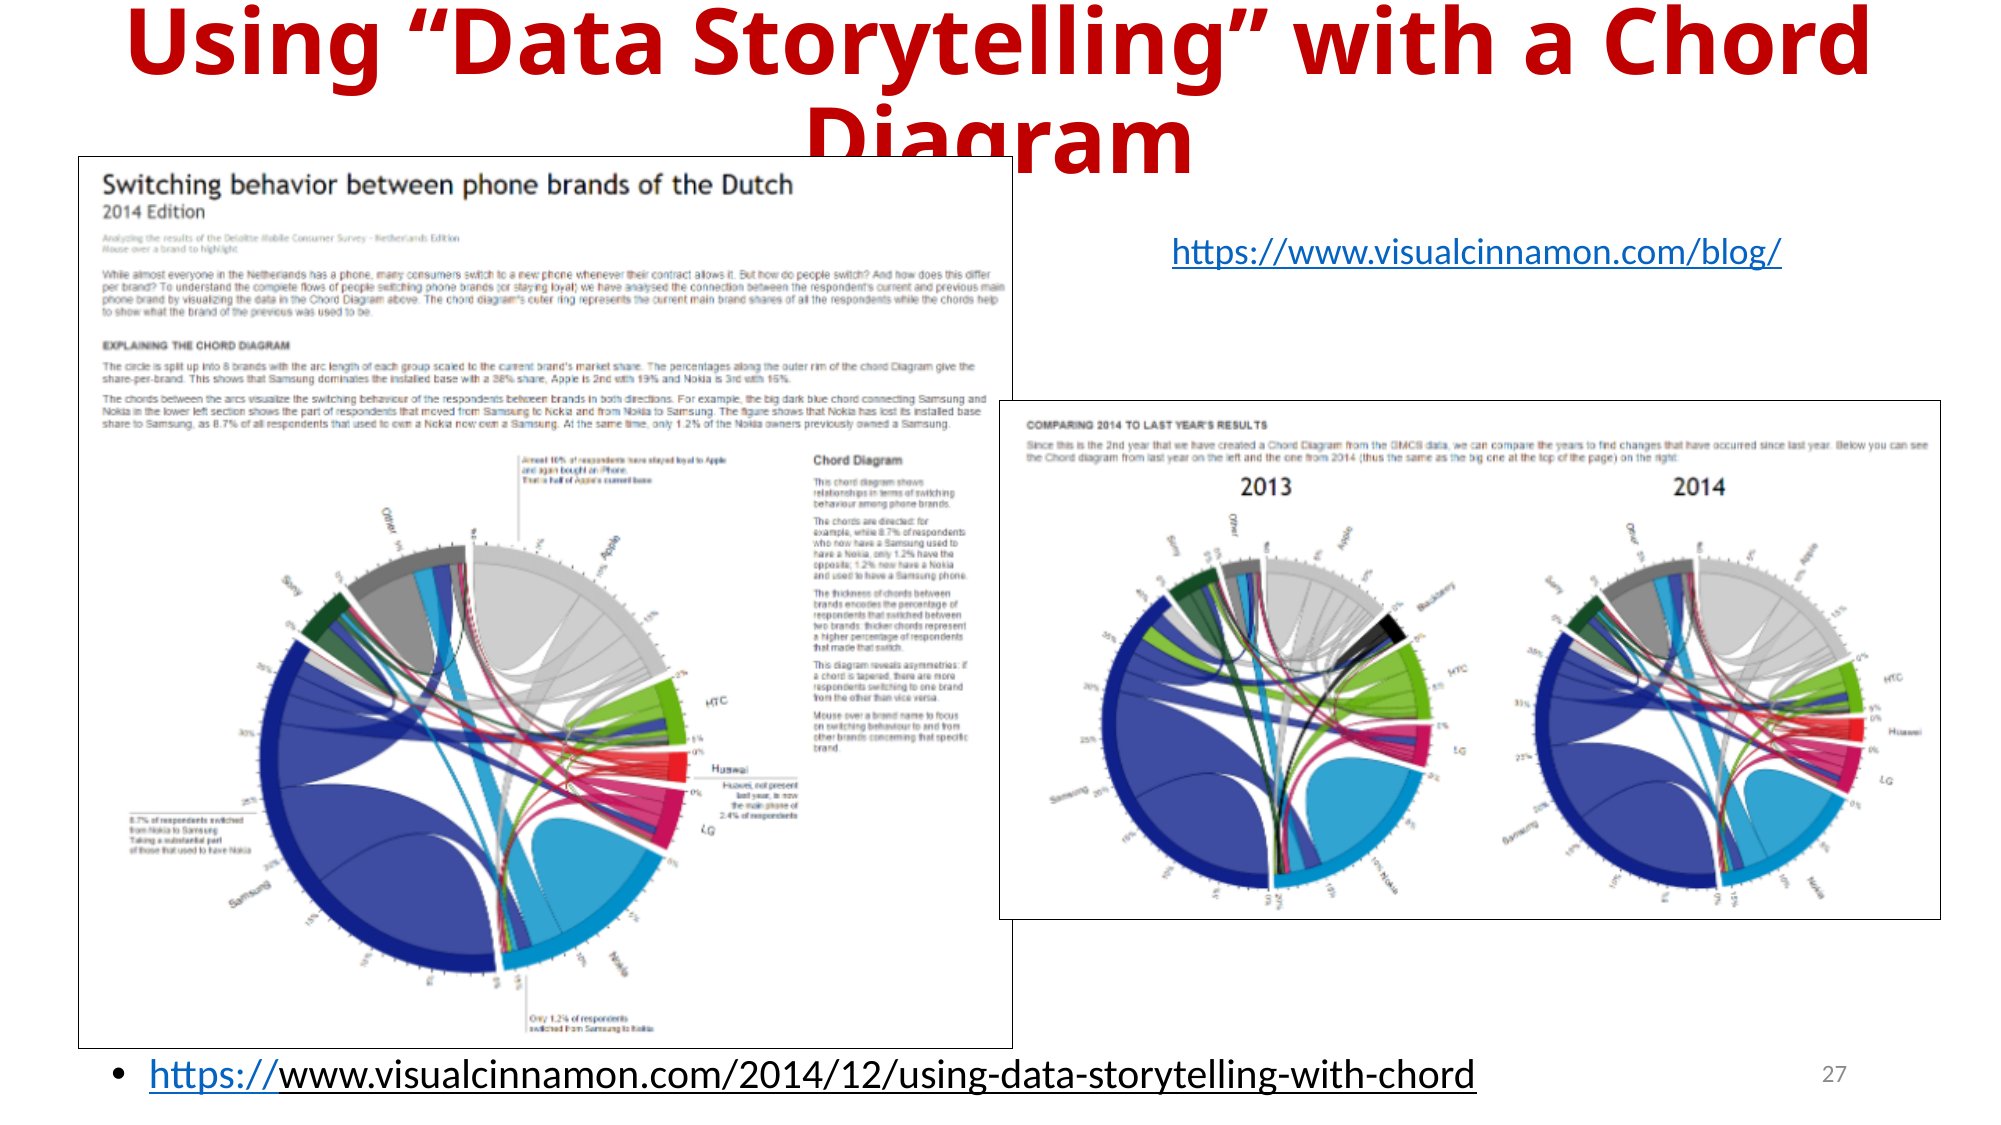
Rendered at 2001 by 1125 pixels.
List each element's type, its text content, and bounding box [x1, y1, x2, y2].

picture [78, 156, 1941, 1049]
slide_number 27 [1412, 1042, 1863, 1103]
list https://www.visualcinnamon.com/2014/12/using-data-storytelling-with-chord [96, 1045, 1822, 1125]
text_box https://www.visualcinnamon.com/blog/ [1156, 219, 1797, 325]
title Using “Data Storytelling” with a Chord Diagram [96, 28, 1904, 160]
